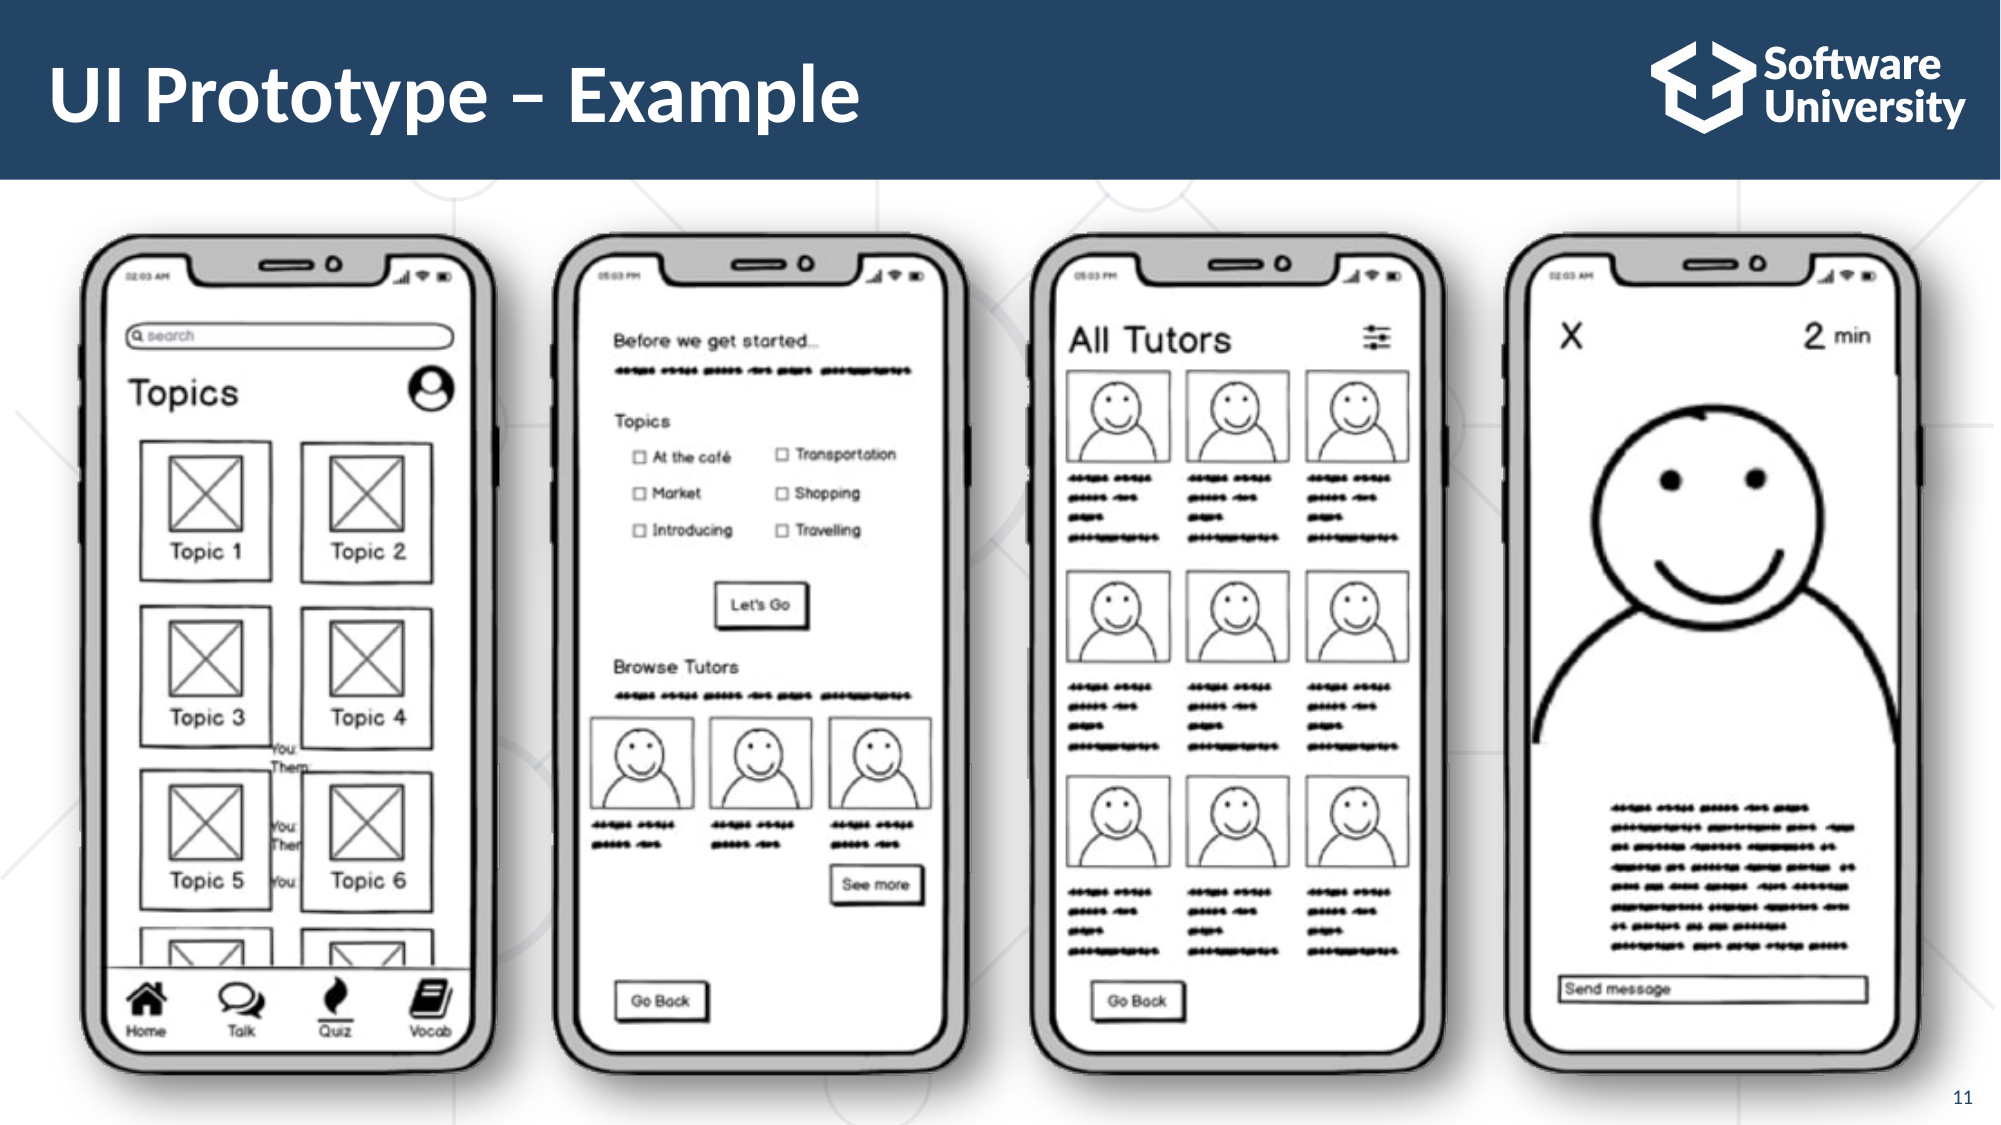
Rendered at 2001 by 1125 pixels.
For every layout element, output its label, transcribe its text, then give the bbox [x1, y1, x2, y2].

title UI Prototype – Example [31, 16, 1625, 162]
slide_number 11 [1961, 1067, 1989, 1117]
picture [1651, 41, 1966, 134]
picture [71, 227, 1929, 1082]
